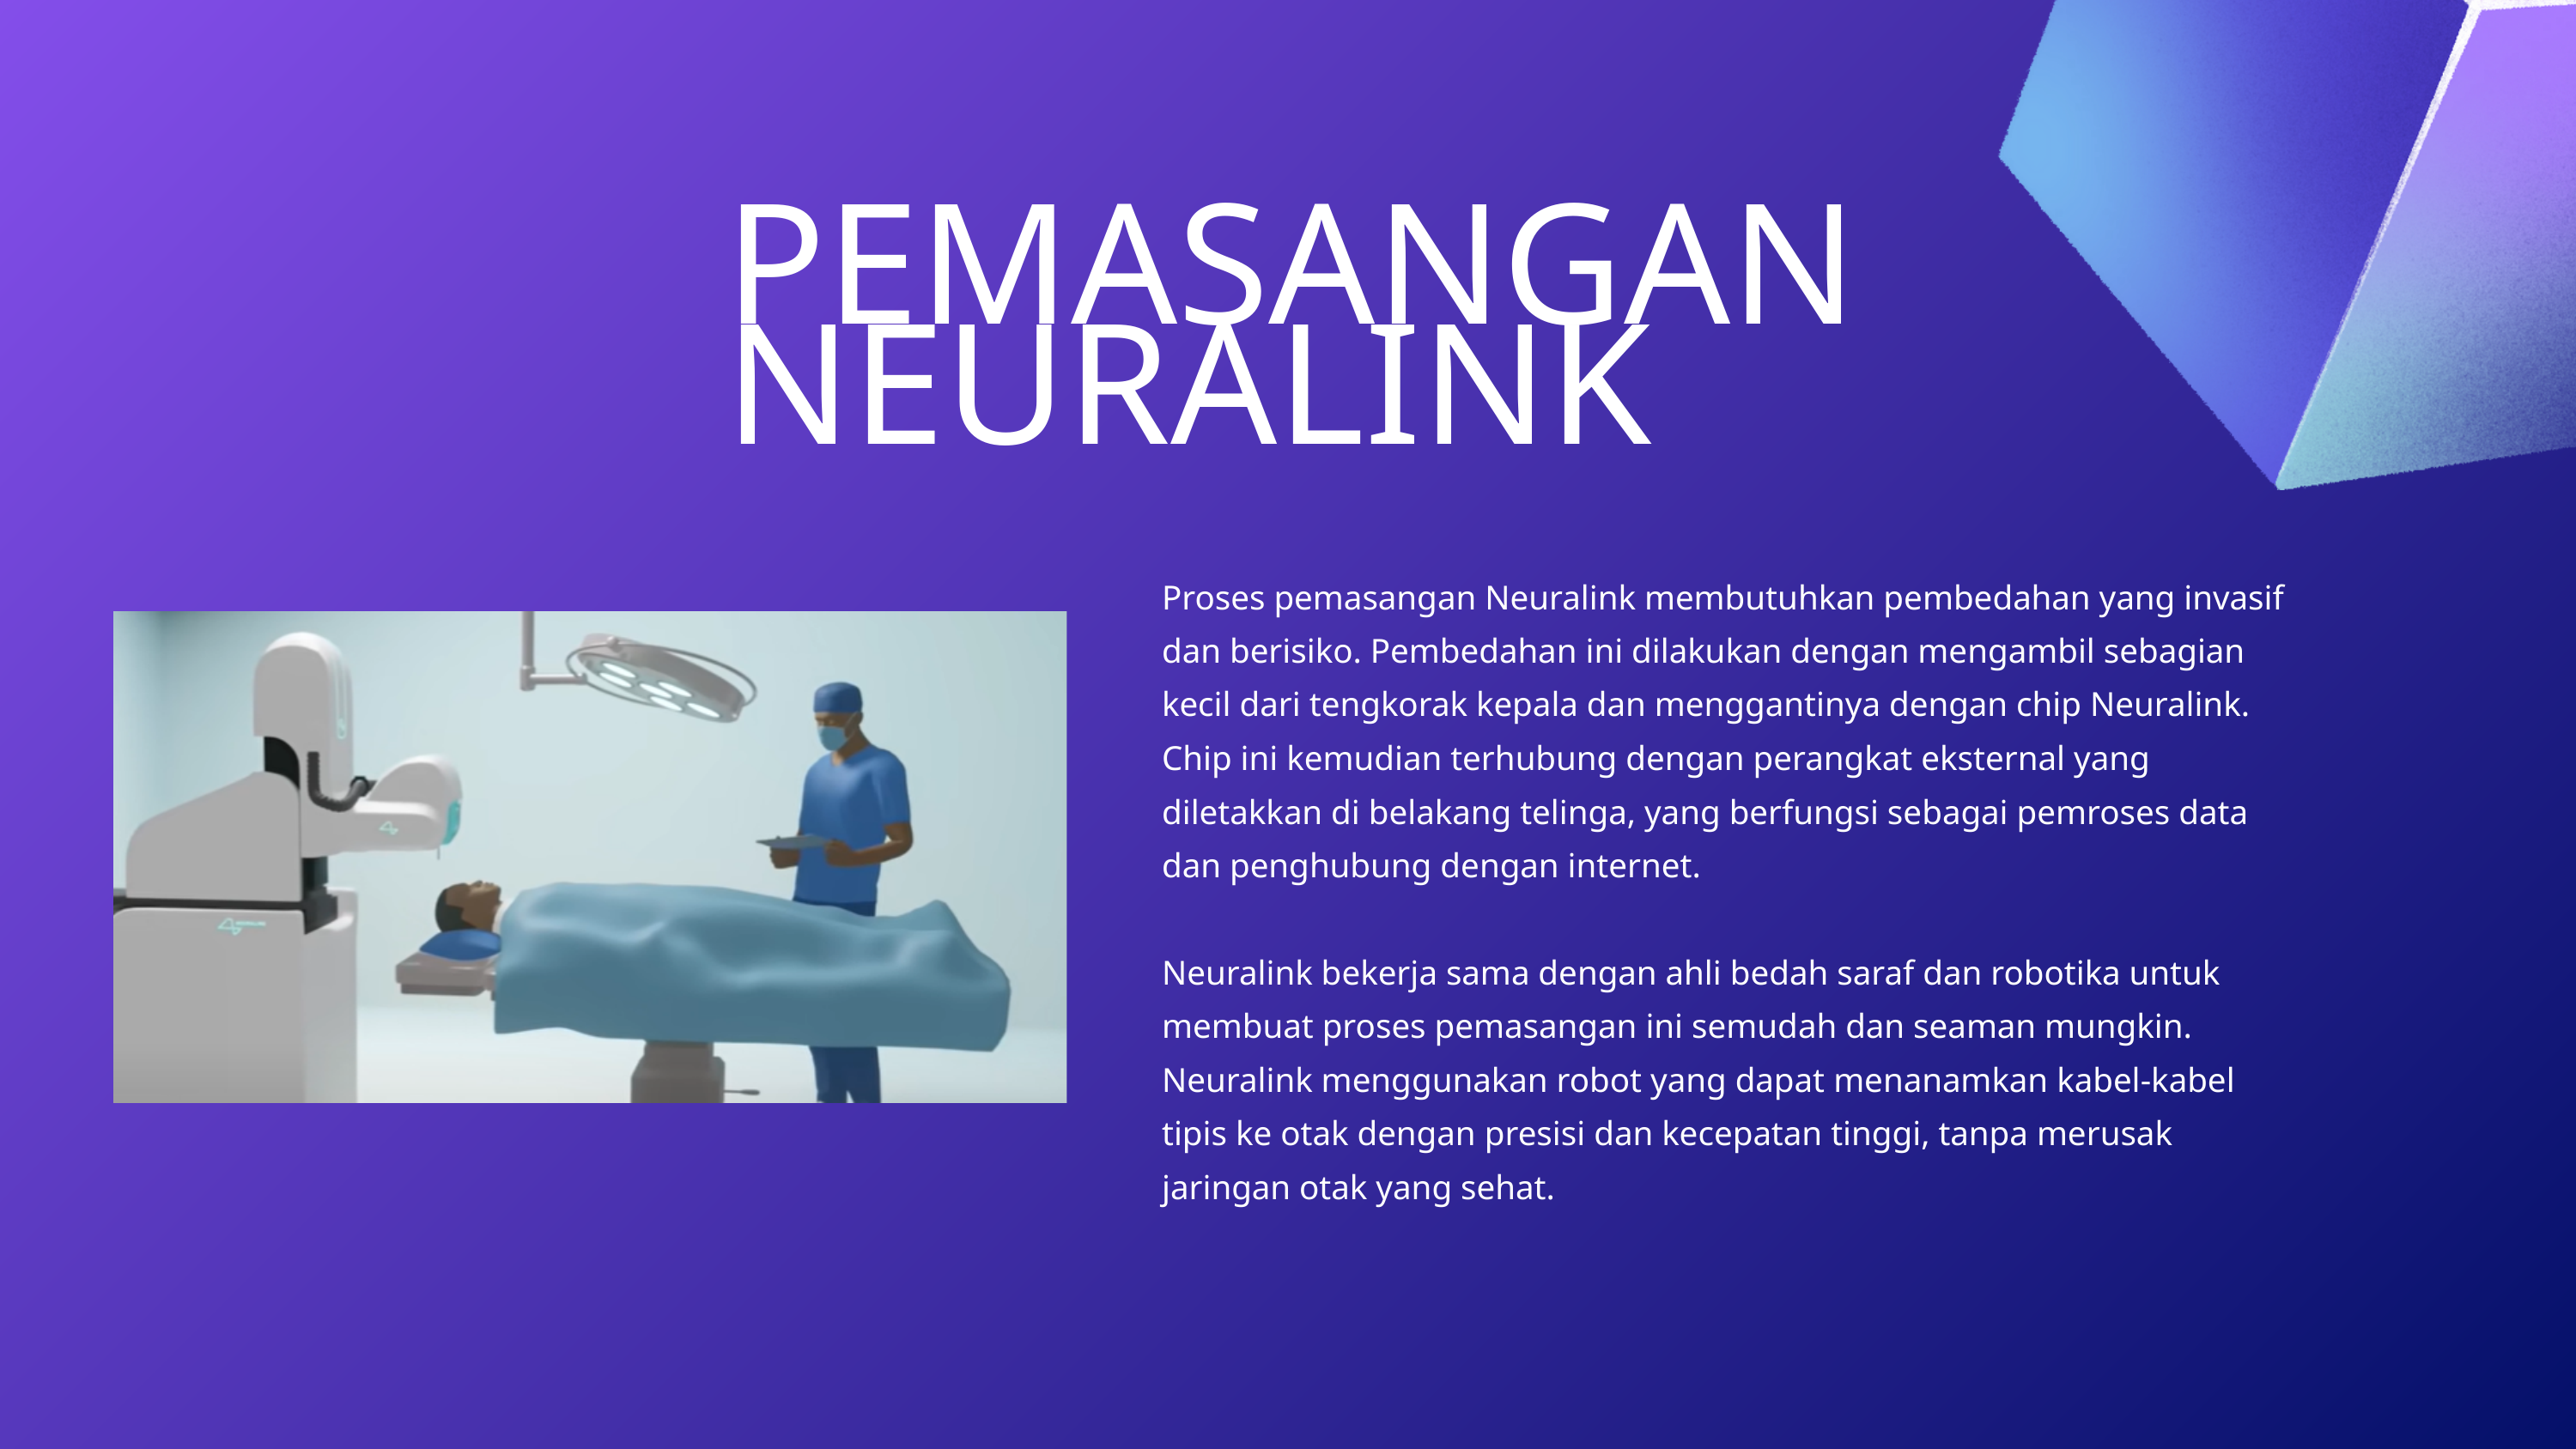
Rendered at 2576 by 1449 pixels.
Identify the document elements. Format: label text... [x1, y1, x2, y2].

text_box [112, 611, 1067, 1103]
text_box [1990, 0, 2576, 490]
text_box PEMASANGAN NEURALINK [725, 236, 1924, 478]
text_box Proses pemasangan Neuralink membutuhkan pembedahan yang invasif dan berisiko. Pembedahan ini dilakukan dengan mengambil sebagian kecil dari tengkorak kepala dan menggantinya dengan chip Neuralink. Chip ini kemudian terhubung dengan perangkat eksternal yang diletakkan di belakang telinga, yang berfungsi sebagai pemroses data dan penghubung dengan internet. Neuralink bekerja sama dengan ahli bedah saraf dan robotika untuk membuat proses pemasangan ini semudah dan seaman mungkin. Neuralink menggunakan robot yang dapat menanamkan kabel-kabel tipis ke otak dengan presisi dan kecepatan tinggi, tanpa merusak jaringan otak yang sehat. [1162, 562, 2304, 1206]
